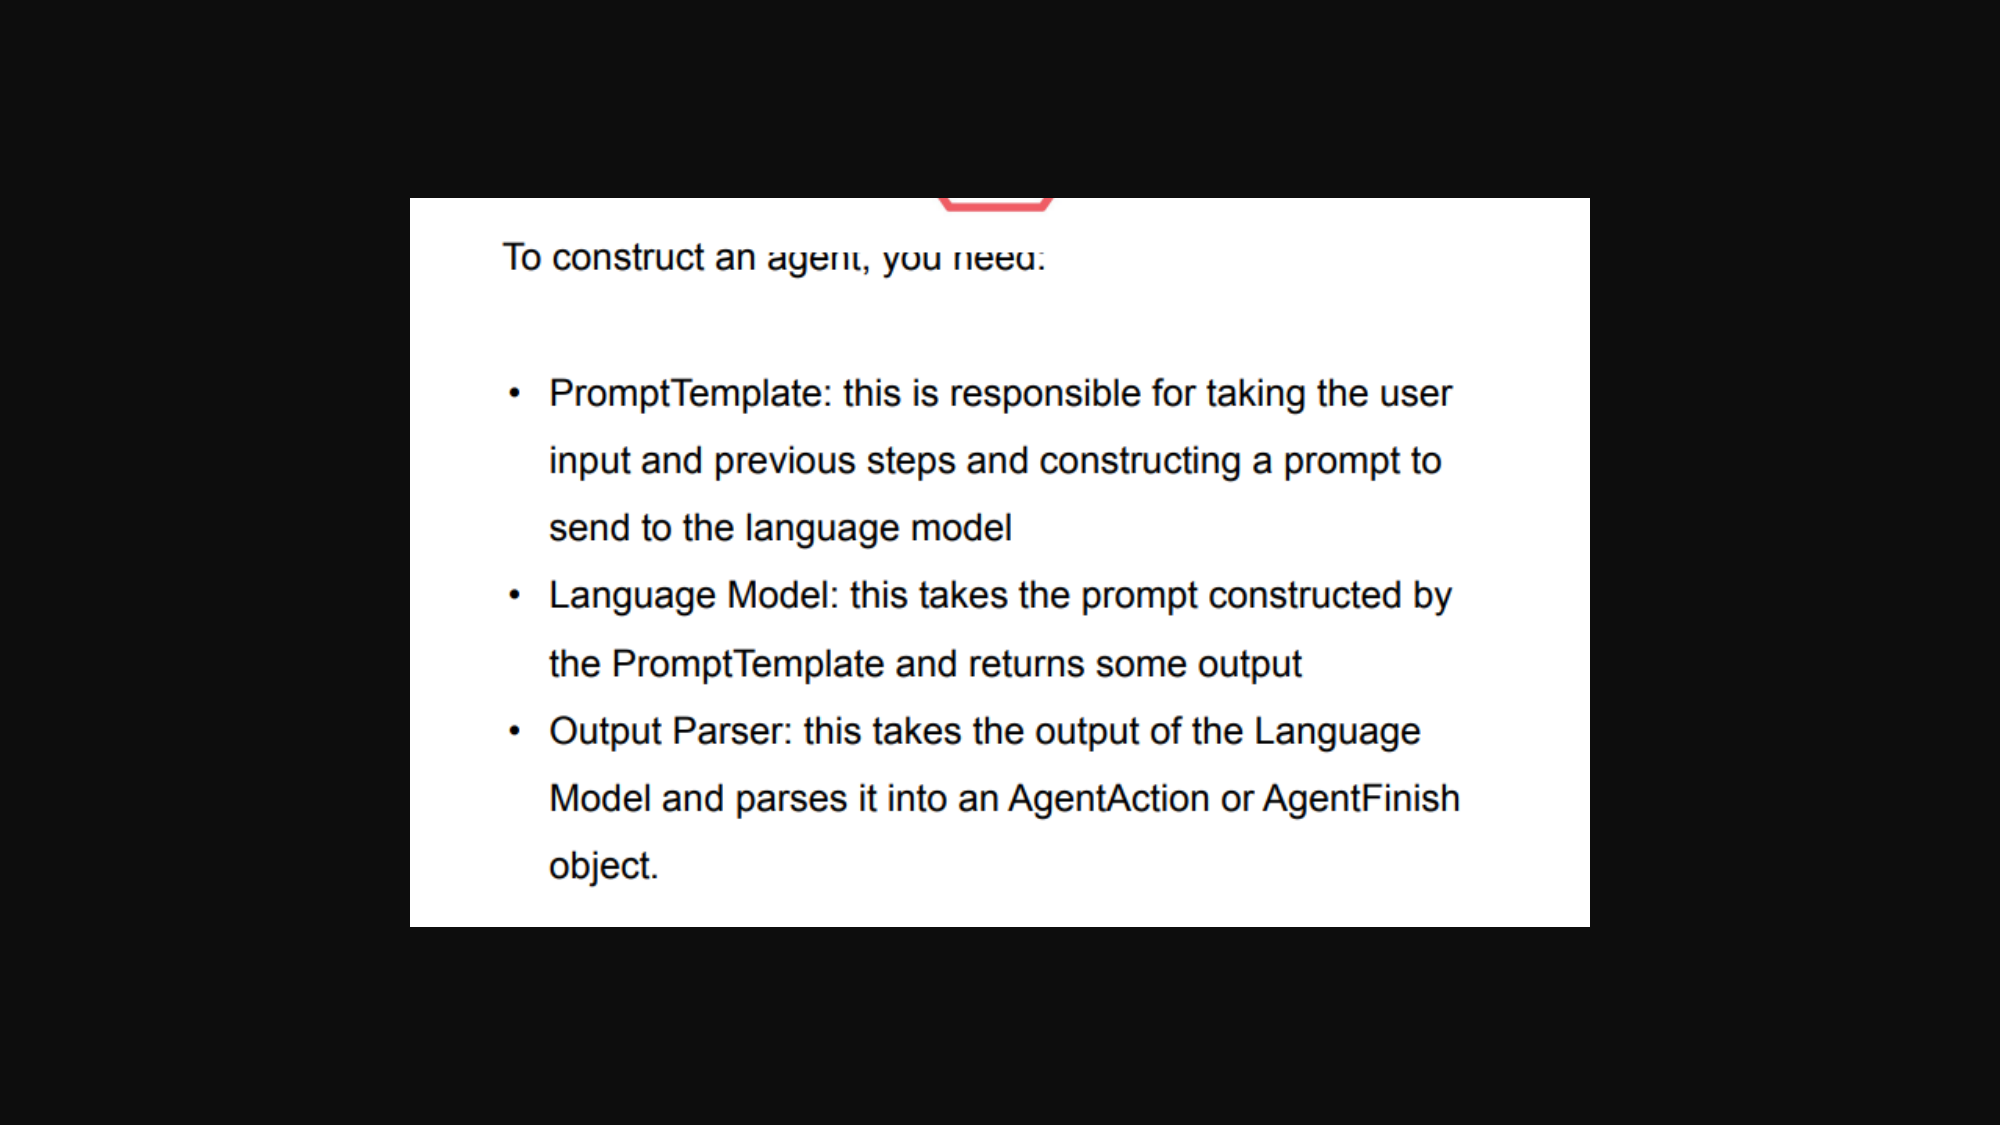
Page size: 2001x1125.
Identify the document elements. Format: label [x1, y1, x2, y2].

picture [410, 198, 1590, 927]
